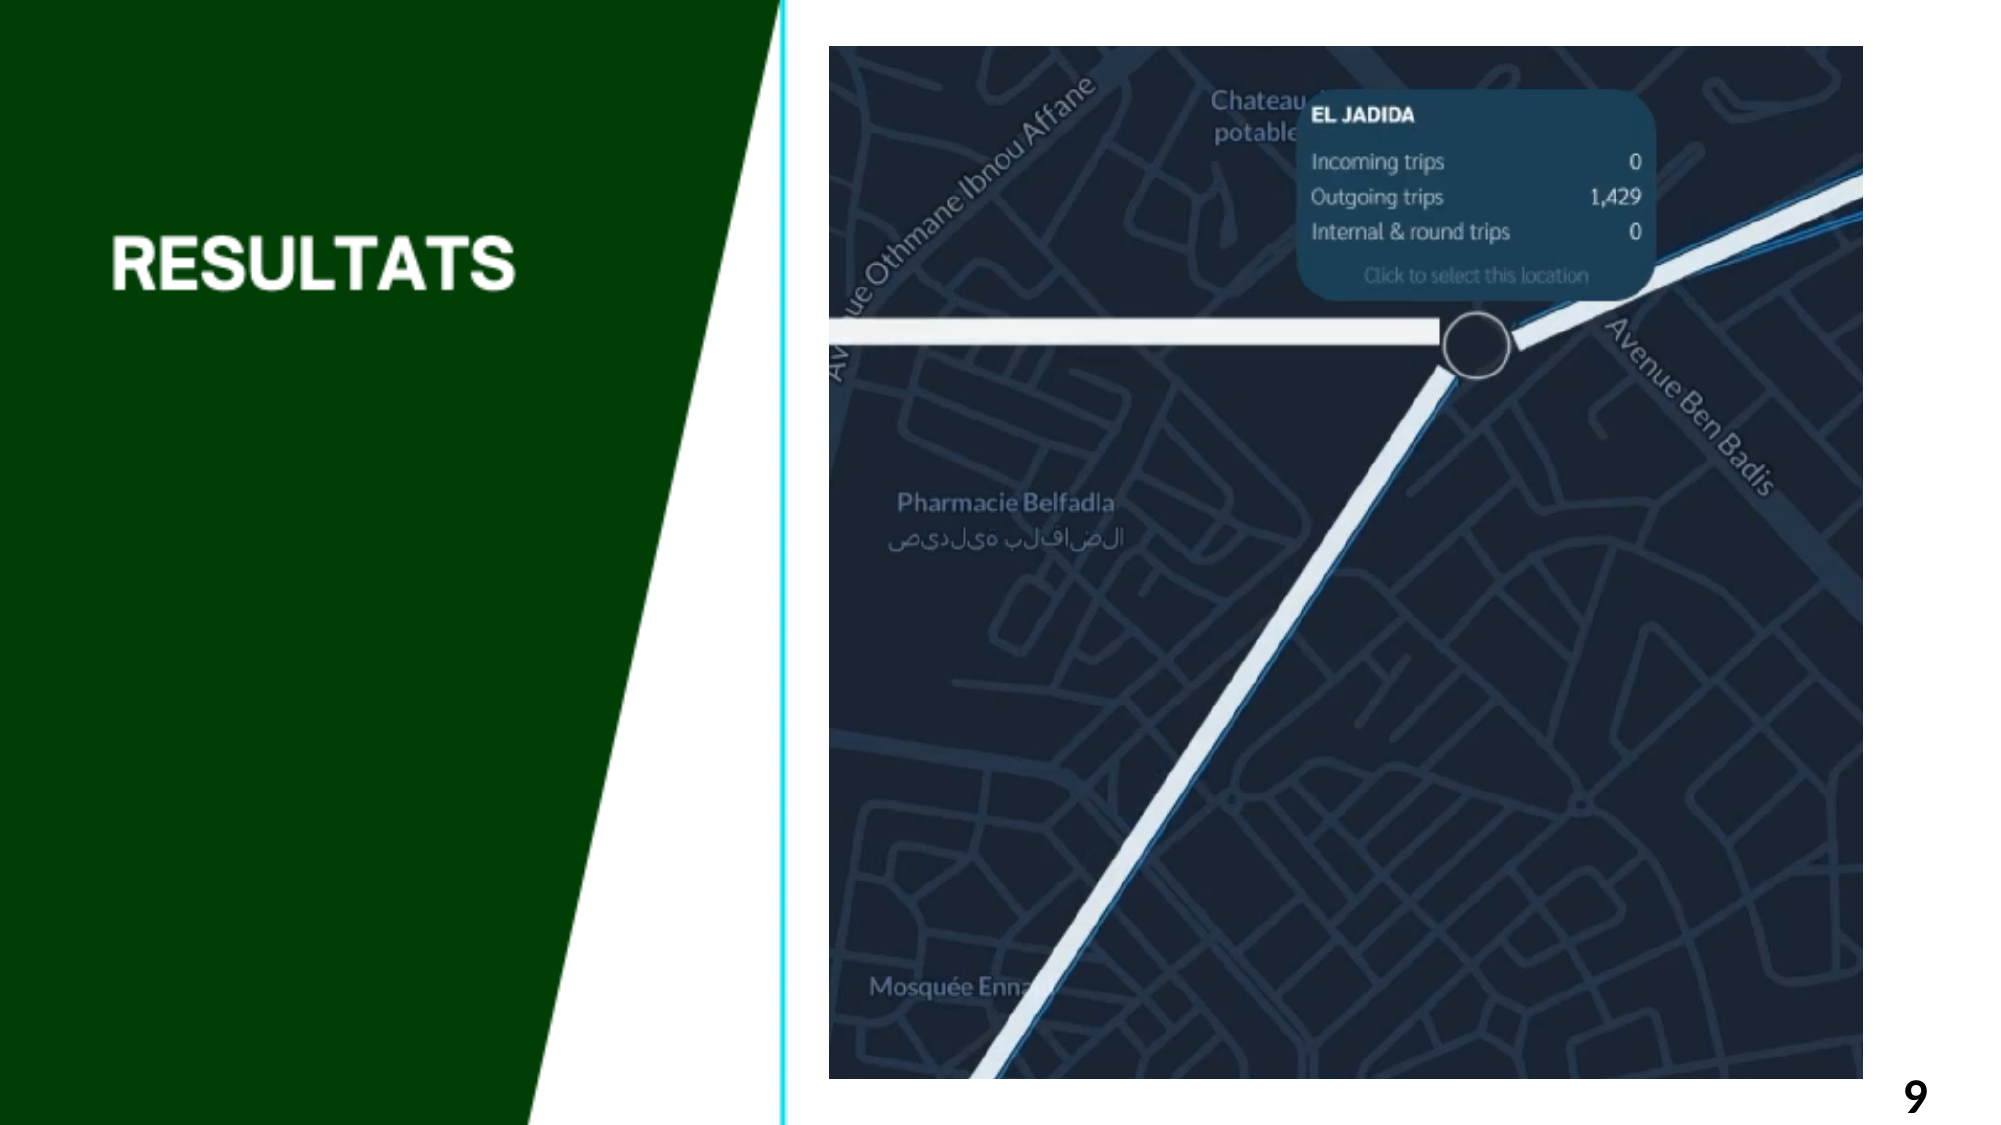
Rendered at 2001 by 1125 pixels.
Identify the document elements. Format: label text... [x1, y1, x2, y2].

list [828, 45, 1864, 1080]
slide_number 9 [1874, 1061, 1943, 1125]
picture [0, 0, 788, 1125]
